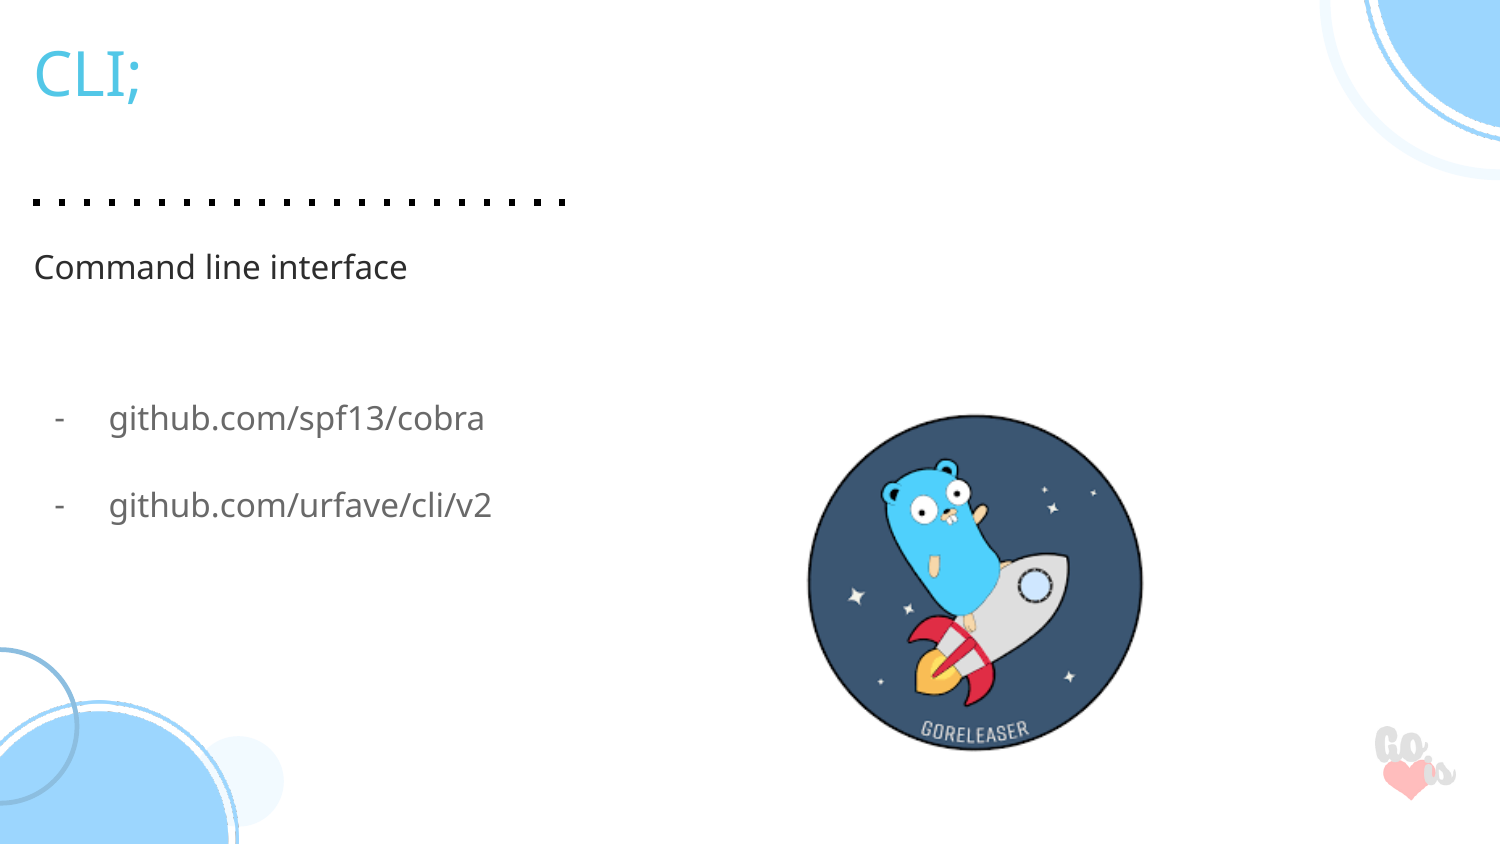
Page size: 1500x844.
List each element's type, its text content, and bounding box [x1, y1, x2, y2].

picture [793, 401, 1158, 765]
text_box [0, 646, 284, 844]
picture [1375, 726, 1457, 801]
text_box CLI; [33, 28, 598, 109]
text_box Command line interface [33, 243, 758, 287]
text_box github.com/spf13/cobra github.com/urfave/cli/v2 [33, 353, 1267, 524]
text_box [1319, 0, 1500, 181]
